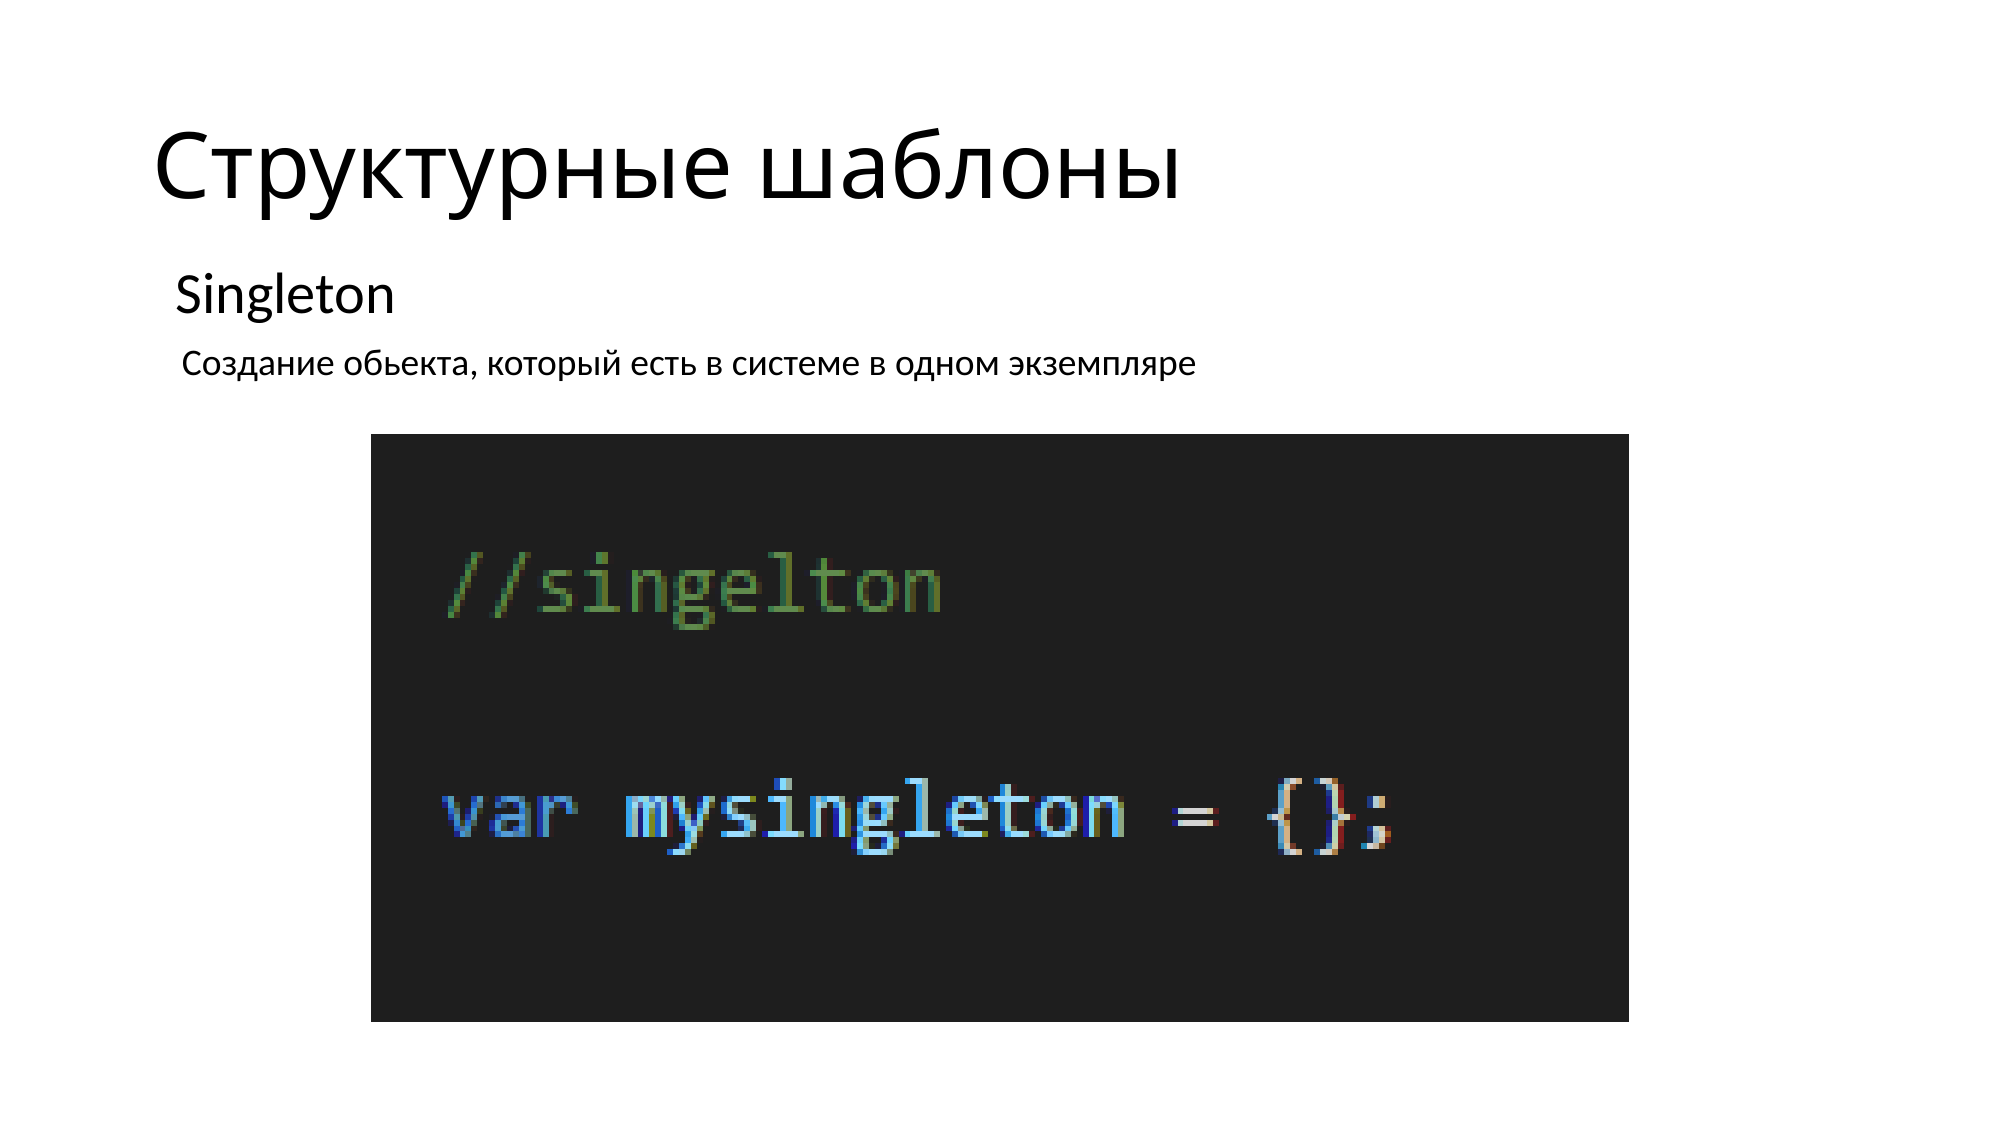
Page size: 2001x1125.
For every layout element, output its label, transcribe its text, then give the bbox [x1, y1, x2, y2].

title Структурные шаблоны [137, 59, 1863, 278]
picture [371, 434, 1629, 1022]
list Singleton [160, 256, 448, 349]
text_box Создание обьекта, который есть в системе в одном экземпляре [167, 330, 1213, 391]
